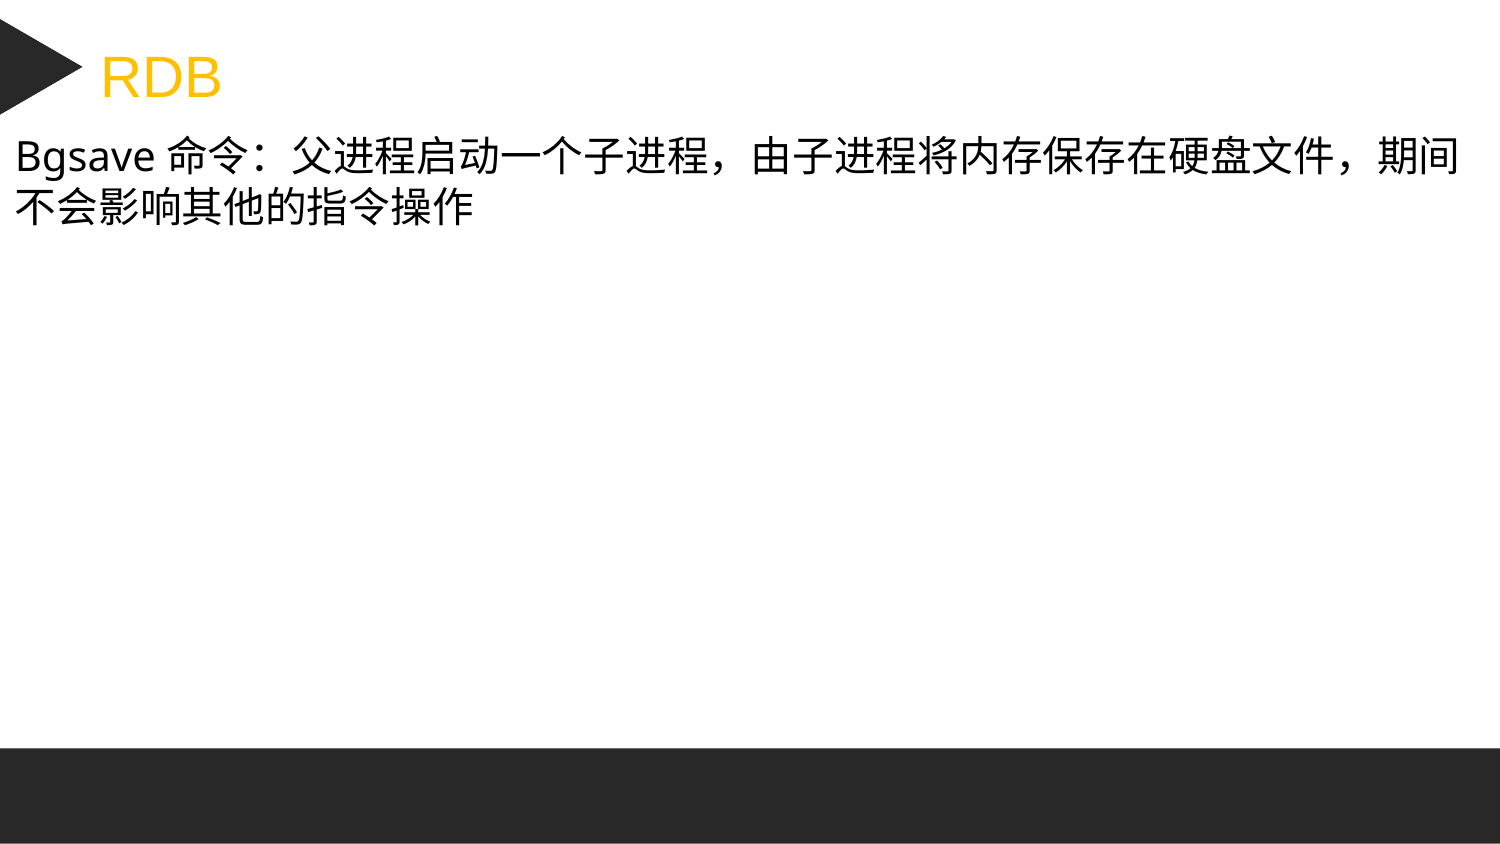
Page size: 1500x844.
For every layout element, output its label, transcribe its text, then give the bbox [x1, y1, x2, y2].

text_box [0, 19, 83, 115]
text_box [0, 748, 1500, 844]
text_box RDB [85, 32, 239, 117]
text_box Bgsave命令：父进程启动一个子进程，由子进程将内存保存在硬盘文件，期间不会影响其他的指令操作 [0, 122, 1500, 304]
